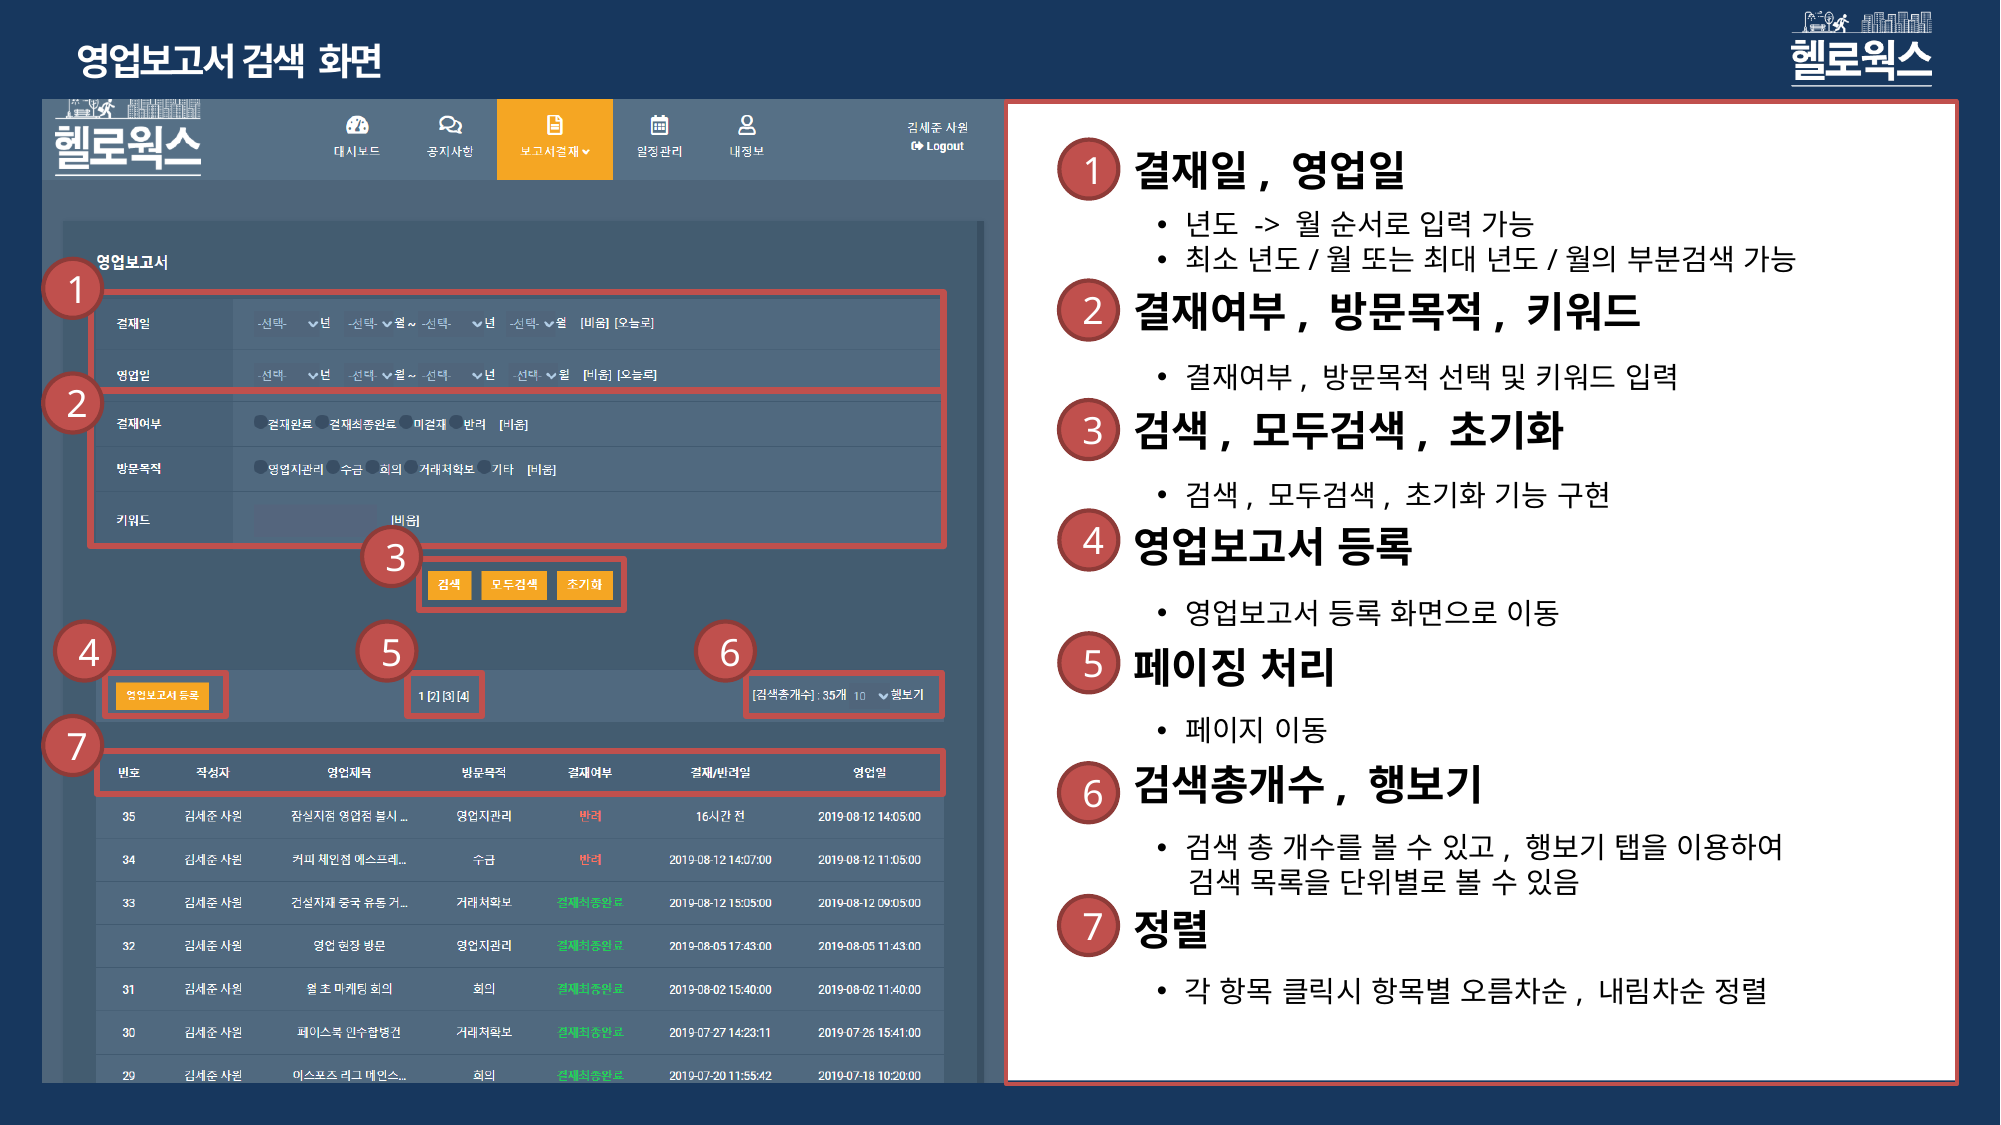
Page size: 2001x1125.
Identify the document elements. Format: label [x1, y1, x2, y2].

text_box [47, 30, 422, 91]
picture [1791, 11, 1932, 91]
picture [42, 99, 1008, 1083]
text_box [41, 98, 2000, 1086]
